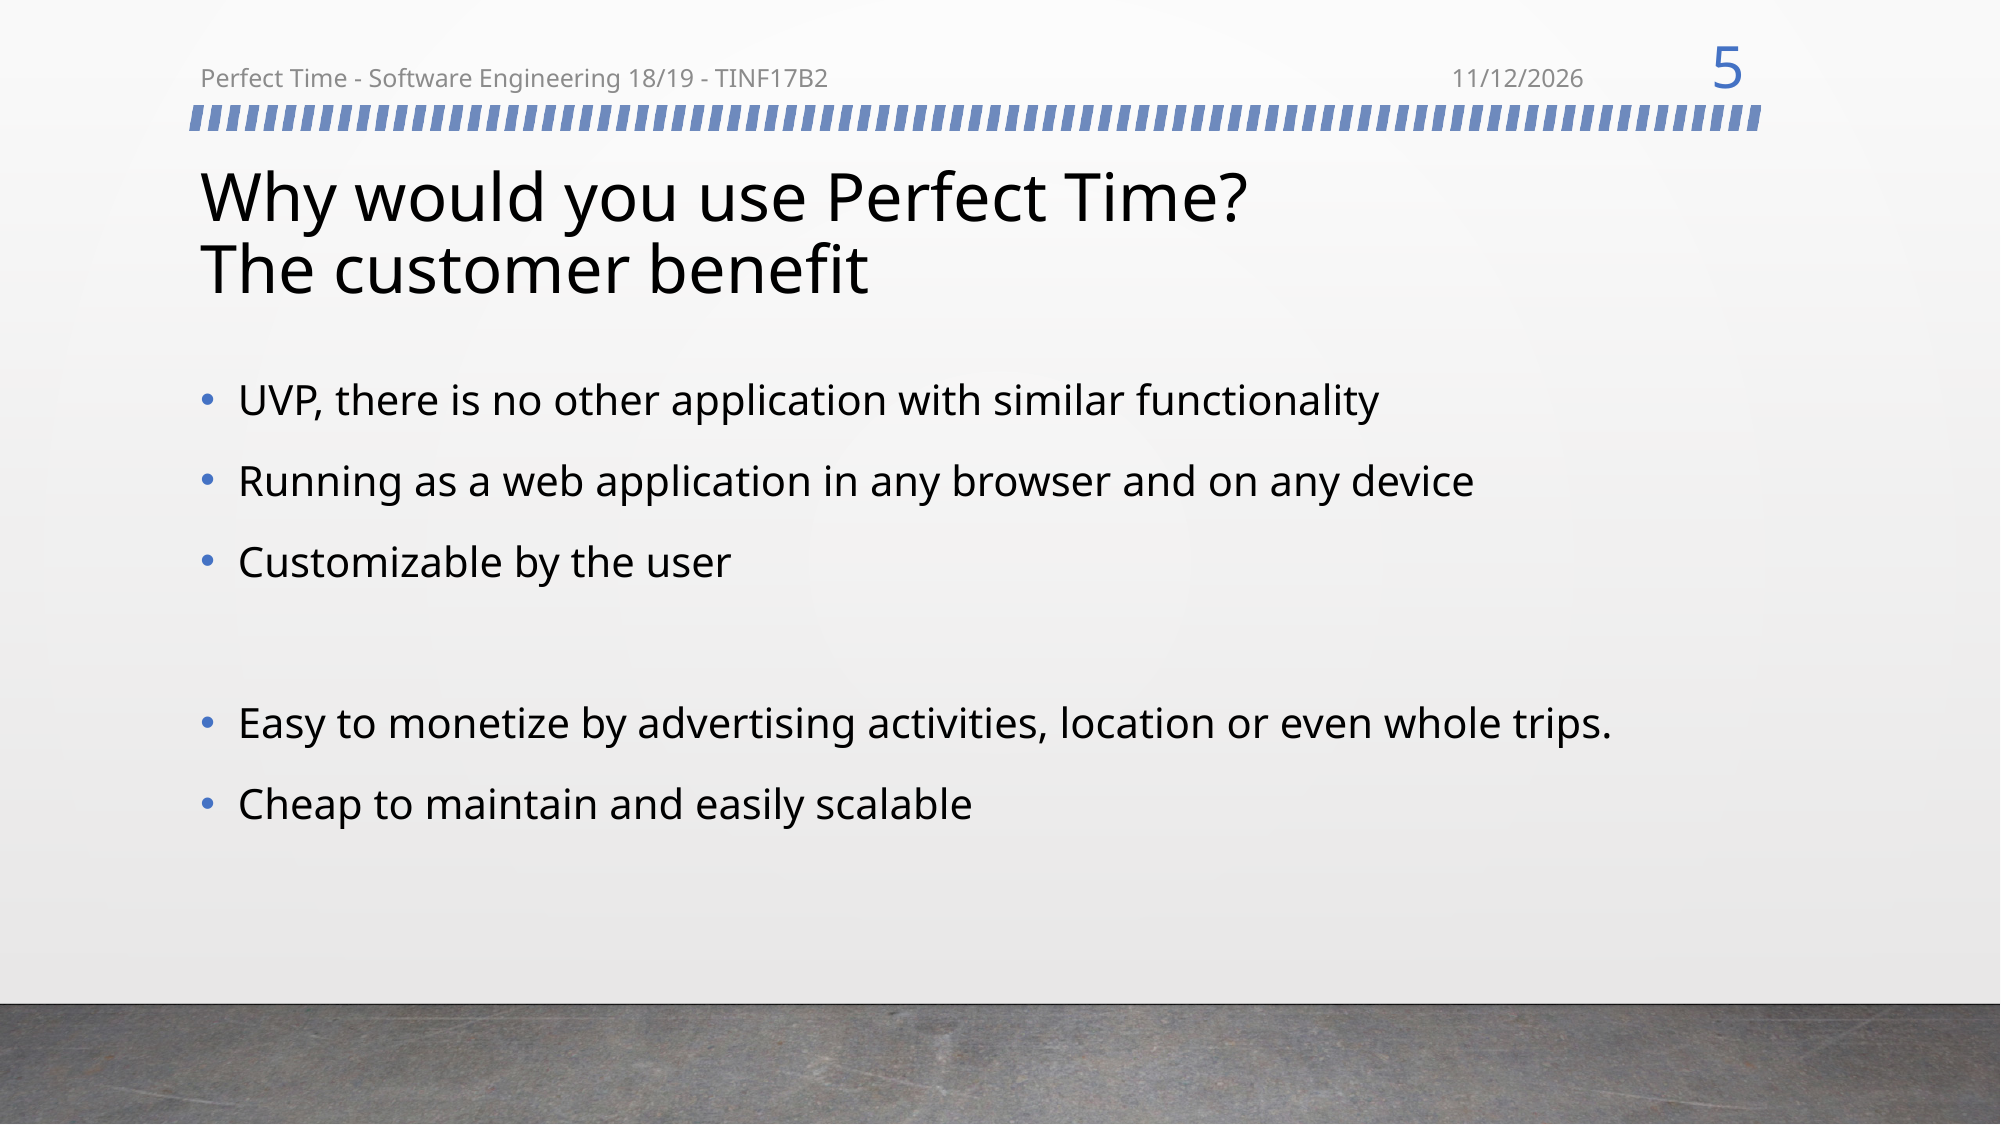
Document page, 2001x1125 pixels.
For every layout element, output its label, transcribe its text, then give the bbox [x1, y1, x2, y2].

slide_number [1186, 54, 1600, 105]
slide_number 5 [1626, 22, 1760, 106]
footer Perfect Time - Software Engineering 18/19 - TINF17B2 [185, 54, 1160, 105]
picture [0, 1004, 2000, 1124]
list UVP, there is no other application with similar functionality Running as a web application in any browser and on any device Customizable by the user Easy to monetize by advertising activities, location or even whole trips. Cheap to maintain and easily scalable [185, 356, 1761, 897]
title Why would you use Perfect Time? The customer benefit [185, 156, 1761, 329]
